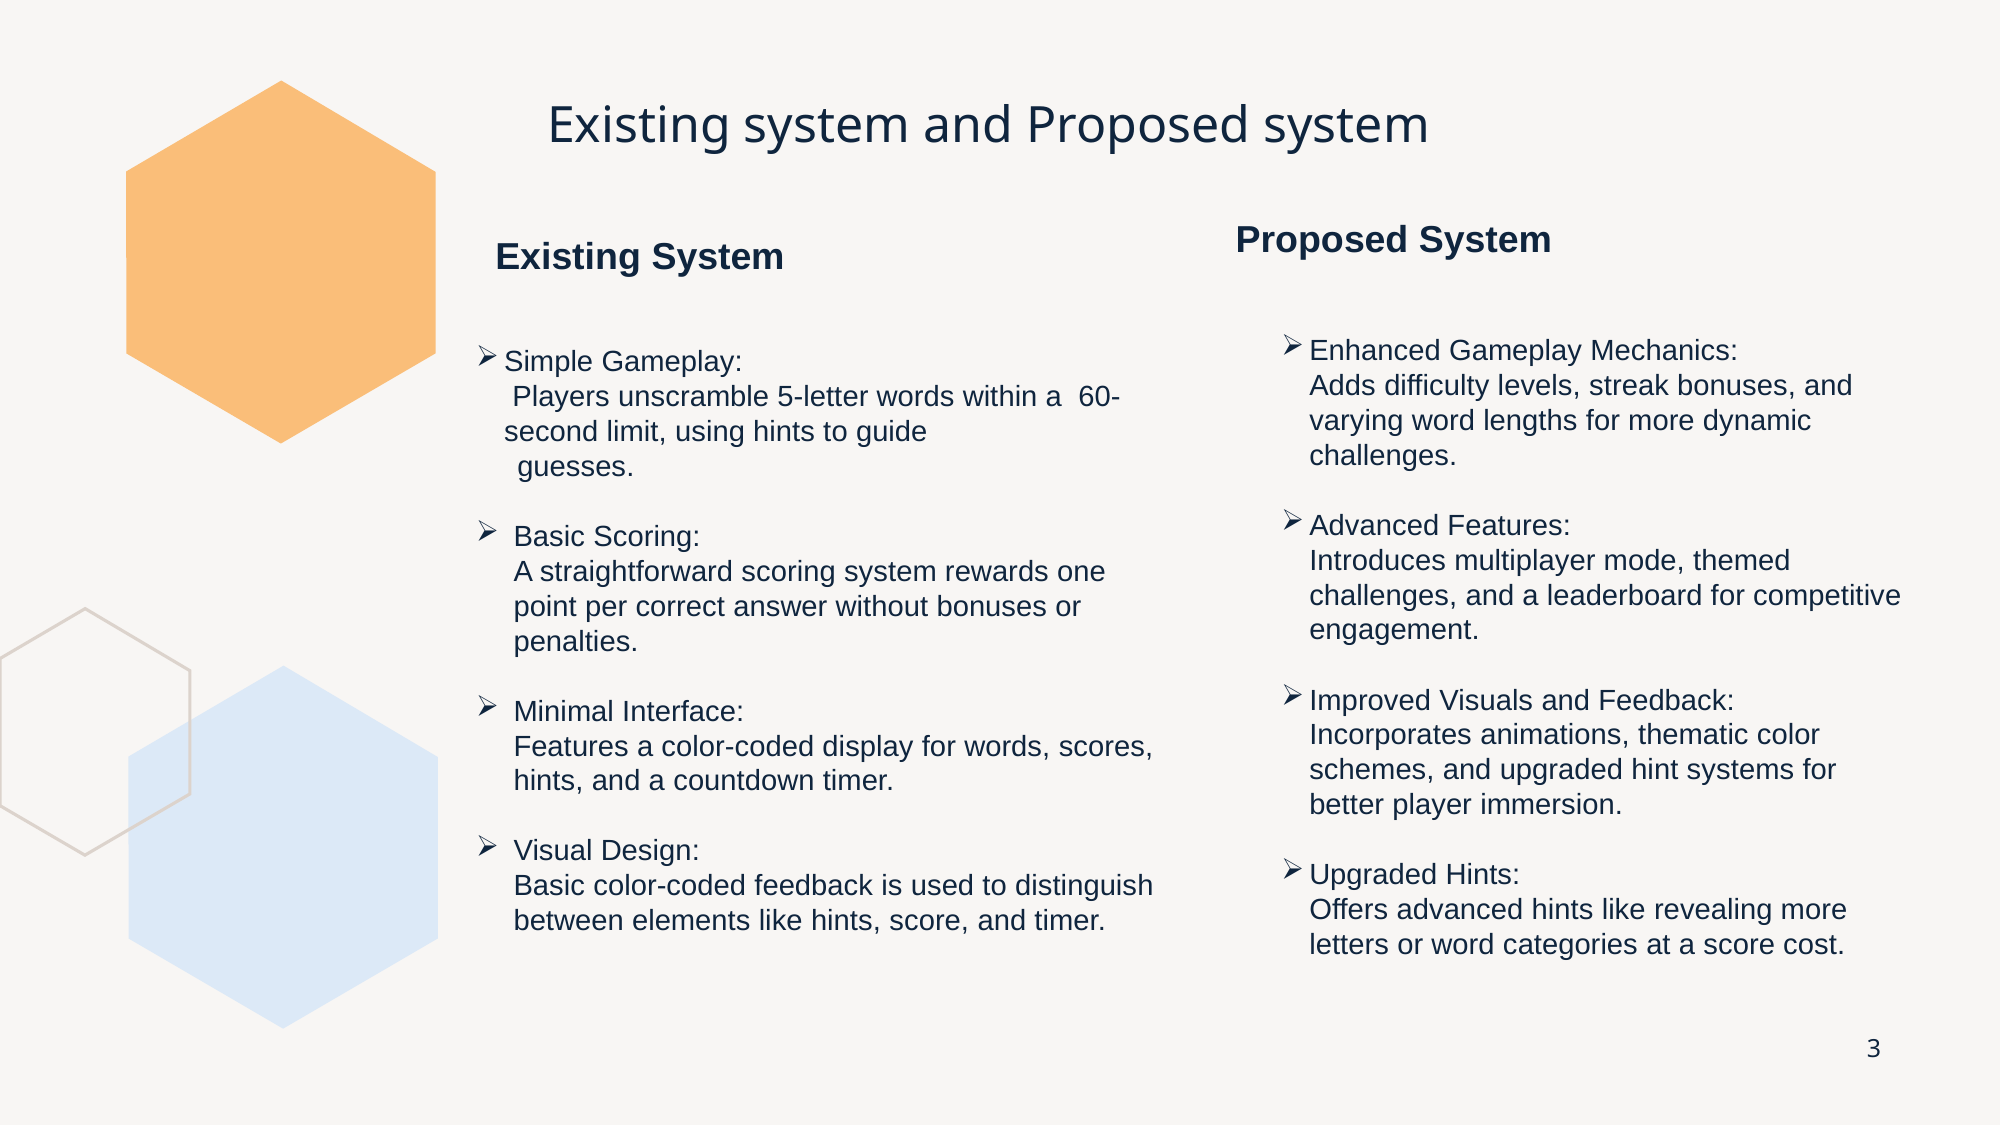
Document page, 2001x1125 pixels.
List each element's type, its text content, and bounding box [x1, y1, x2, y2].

list Proposed System [1220, 205, 1927, 334]
slide_number 3 [1836, 1020, 1912, 1080]
list Existing System [459, 227, 1210, 351]
title Existing system and Proposed system [532, 55, 1946, 161]
list Simple Gameplay: Players unscramble 5-letter words within a 60-second limit, using hints to guide guesses. Basic Scoring: A straightforward scoring system rewards one point per correct answer without bonuses or penalties. Minimal Interface: Features a color-coded display for words, scores, hints, and a countdown timer. Visual Design: Basic color-coded feedback is used to distinguish between elements like hints, score, and timer. [461, 334, 1188, 1078]
list Enhanced Gameplay Mechanics: Adds difficulty levels, streak bonuses, and varying word lengths for more dynamic challenges. Advanced Features: Introduces multiplayer mode, themed challenges, and a leaderboard for competitive engagement. Improved Visuals and Feedback: Incorporates animations, thematic color schemes, and upgraded hint systems for better player immersion. Upgraded Hints: Offers advanced hints like revealing more letters or word categories at a score cost. [1266, 323, 1931, 980]
